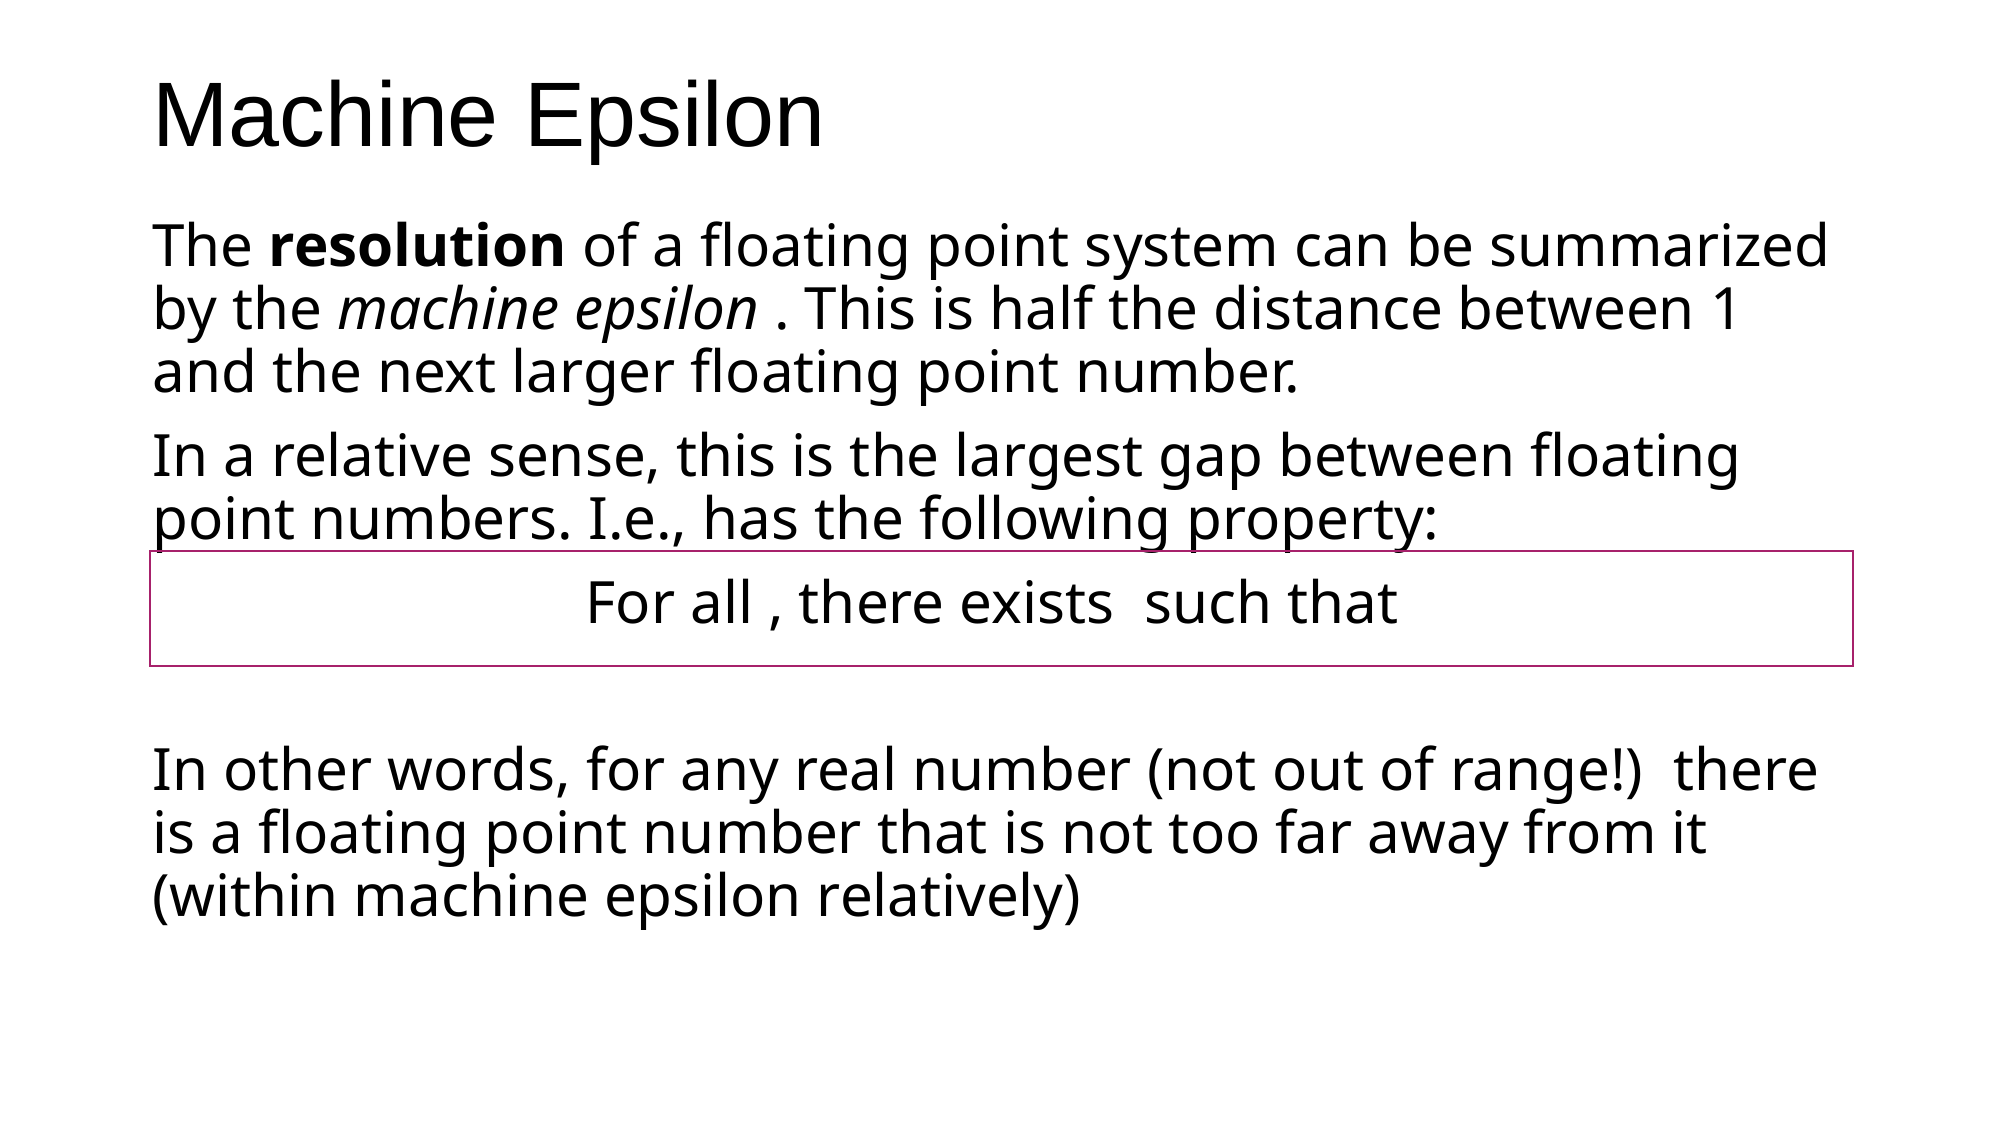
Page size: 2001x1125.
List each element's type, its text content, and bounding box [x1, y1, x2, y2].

text_box [149, 550, 1854, 667]
title Machine Epsilon [137, 59, 1863, 175]
